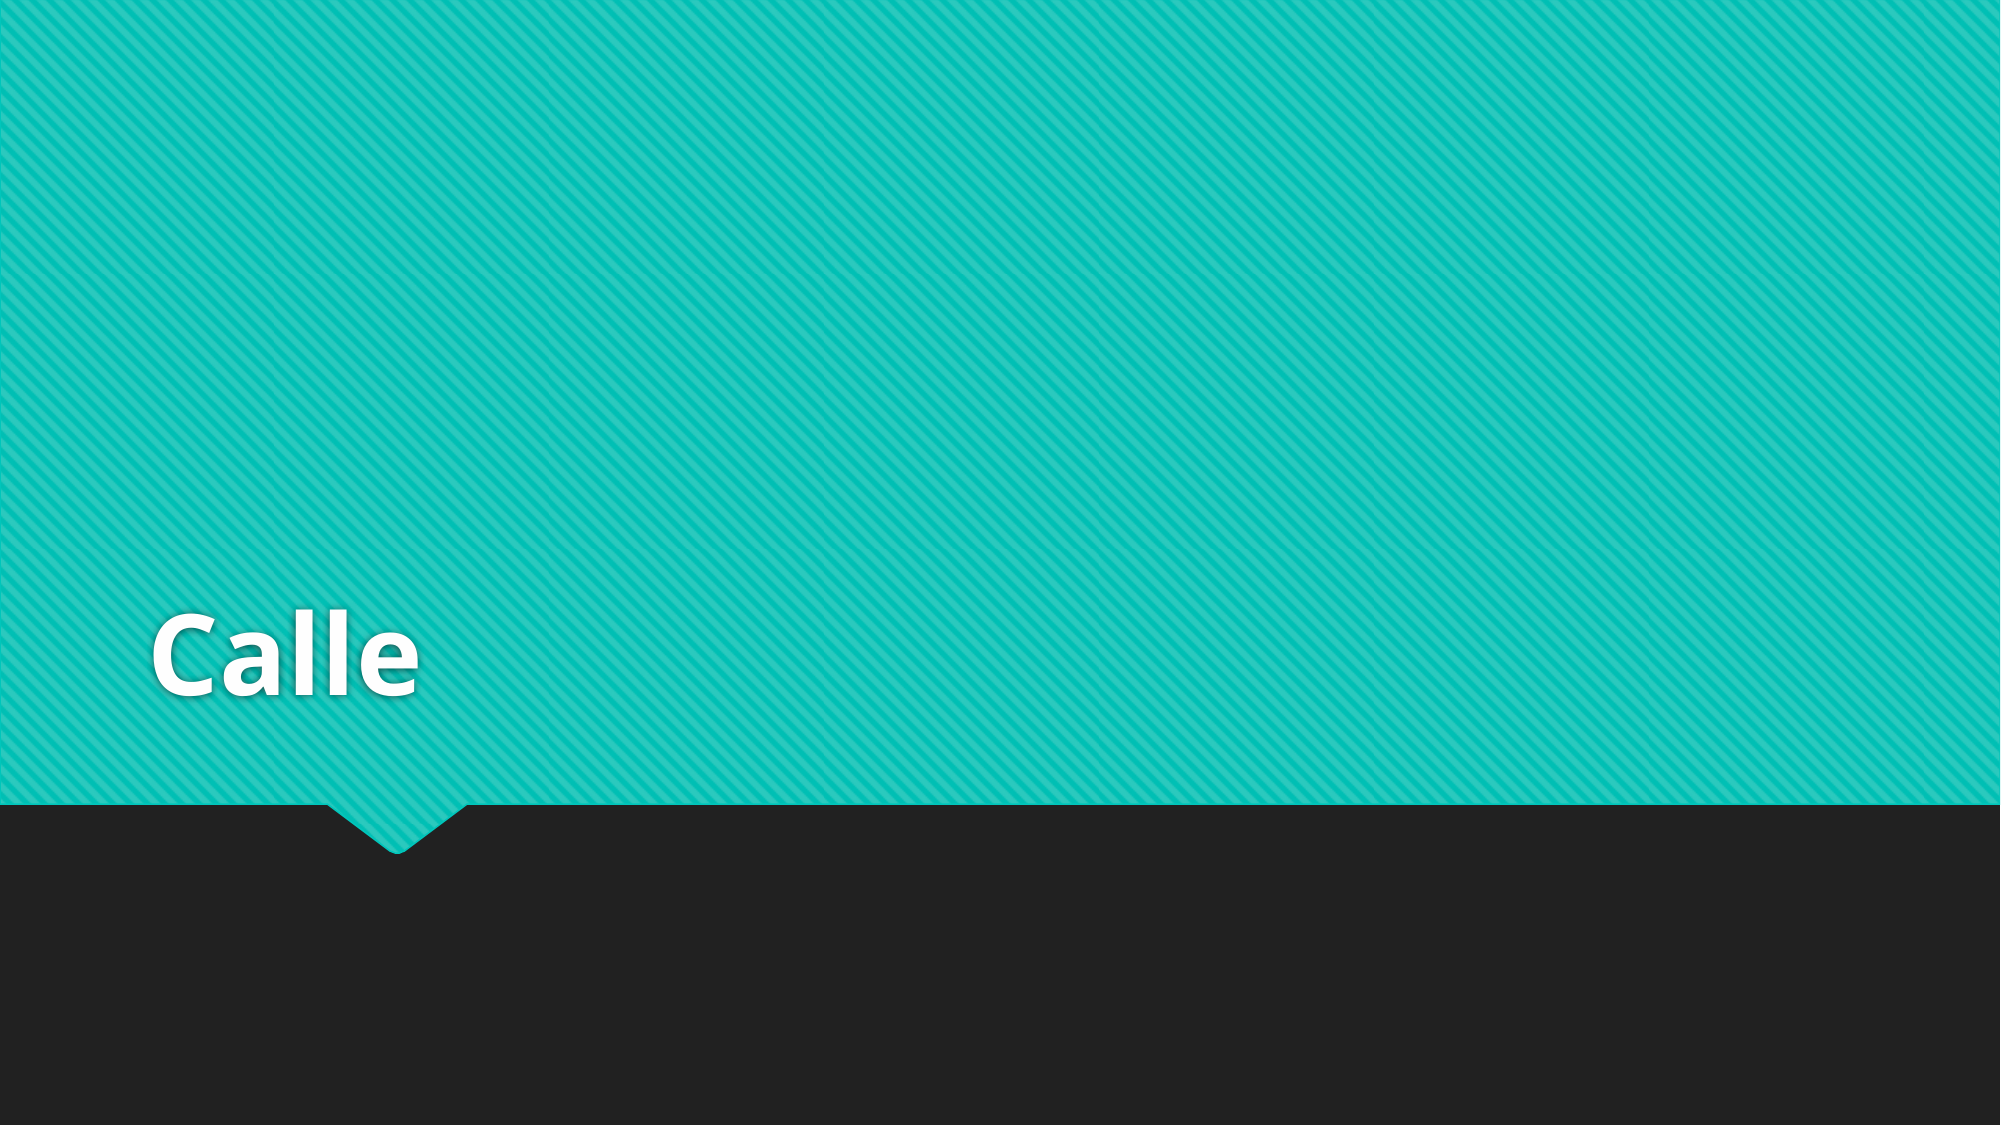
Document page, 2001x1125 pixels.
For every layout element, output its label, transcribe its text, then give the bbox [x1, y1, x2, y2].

title Calle [132, 237, 1868, 726]
